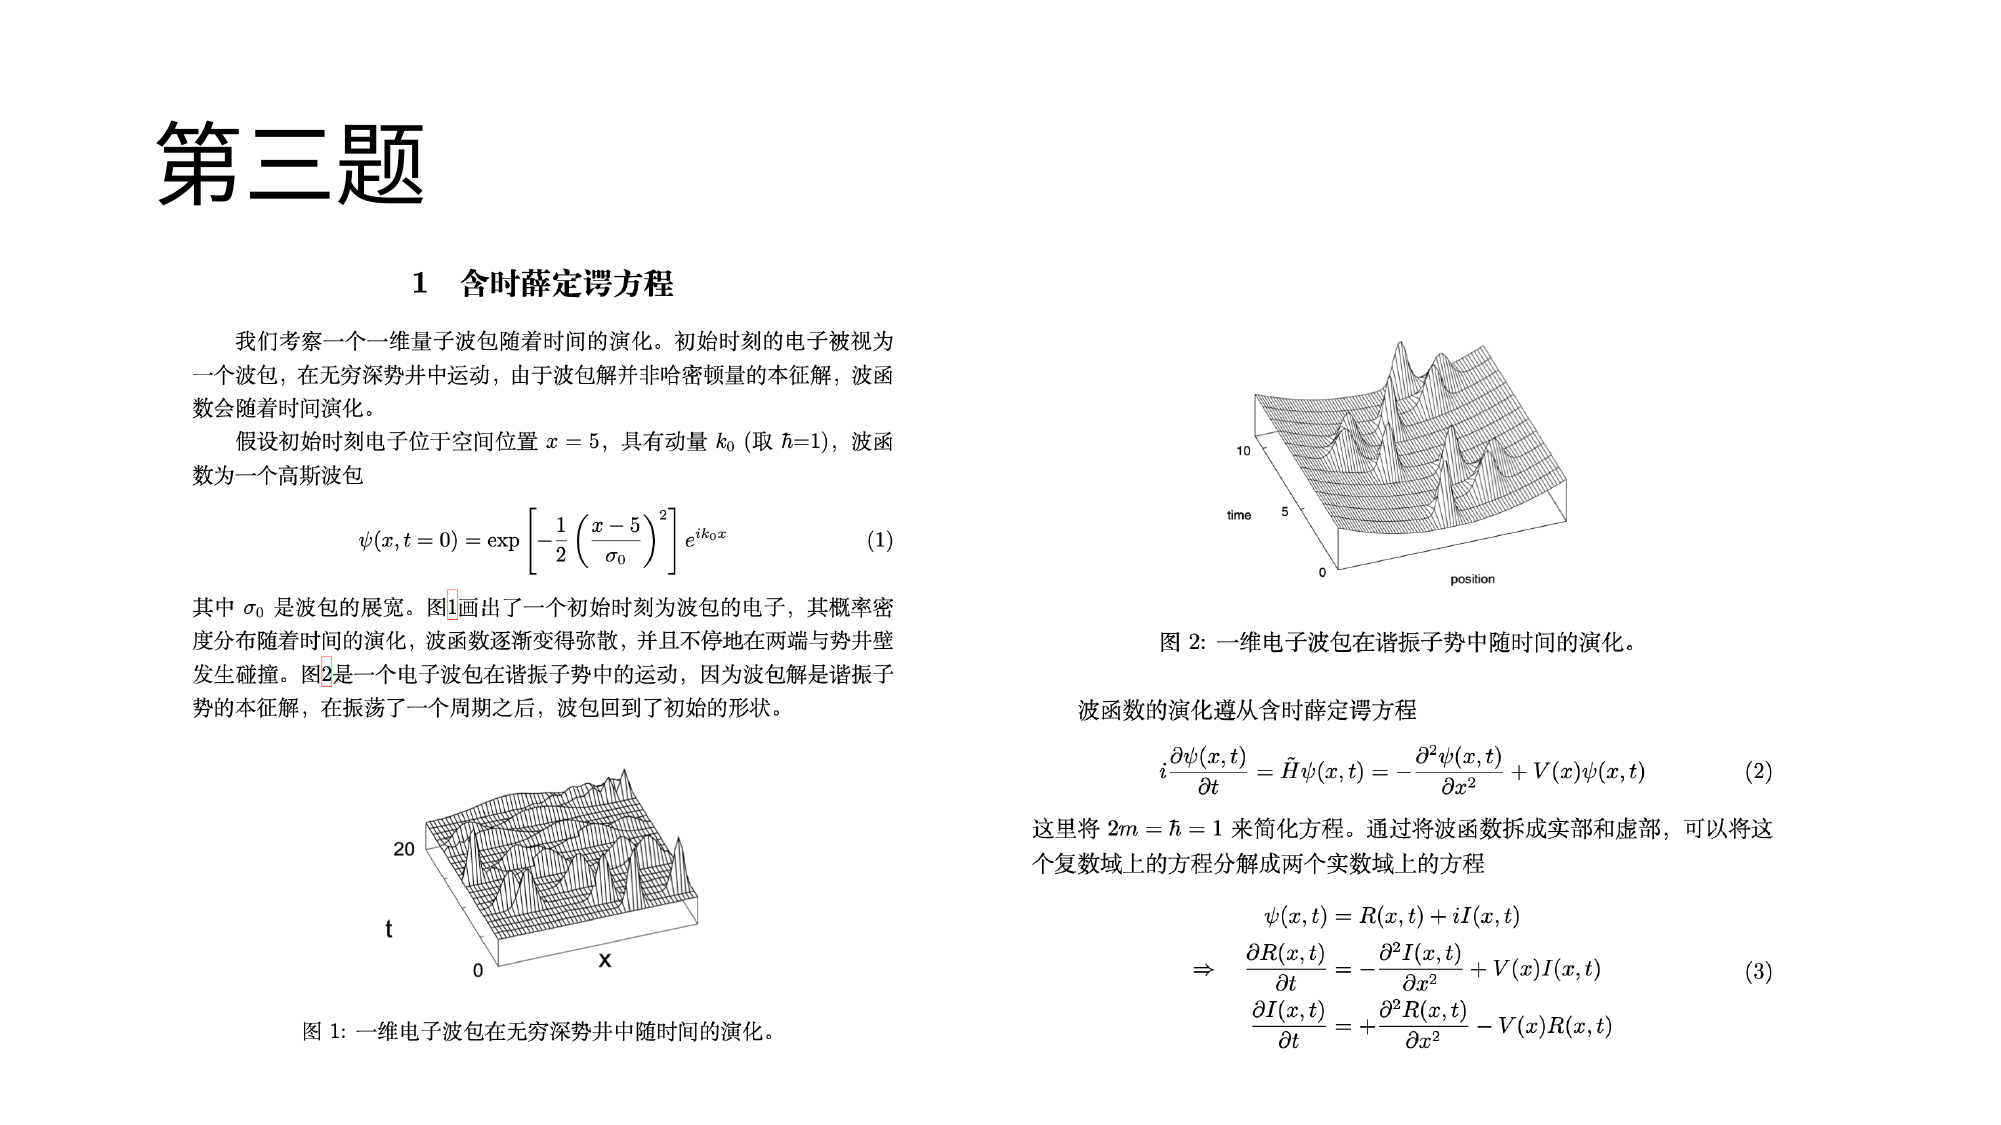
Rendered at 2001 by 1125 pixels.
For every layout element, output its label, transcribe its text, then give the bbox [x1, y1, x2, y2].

title 第三题 [137, 59, 1863, 278]
picture [1013, 334, 1803, 1066]
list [169, 257, 922, 1066]
